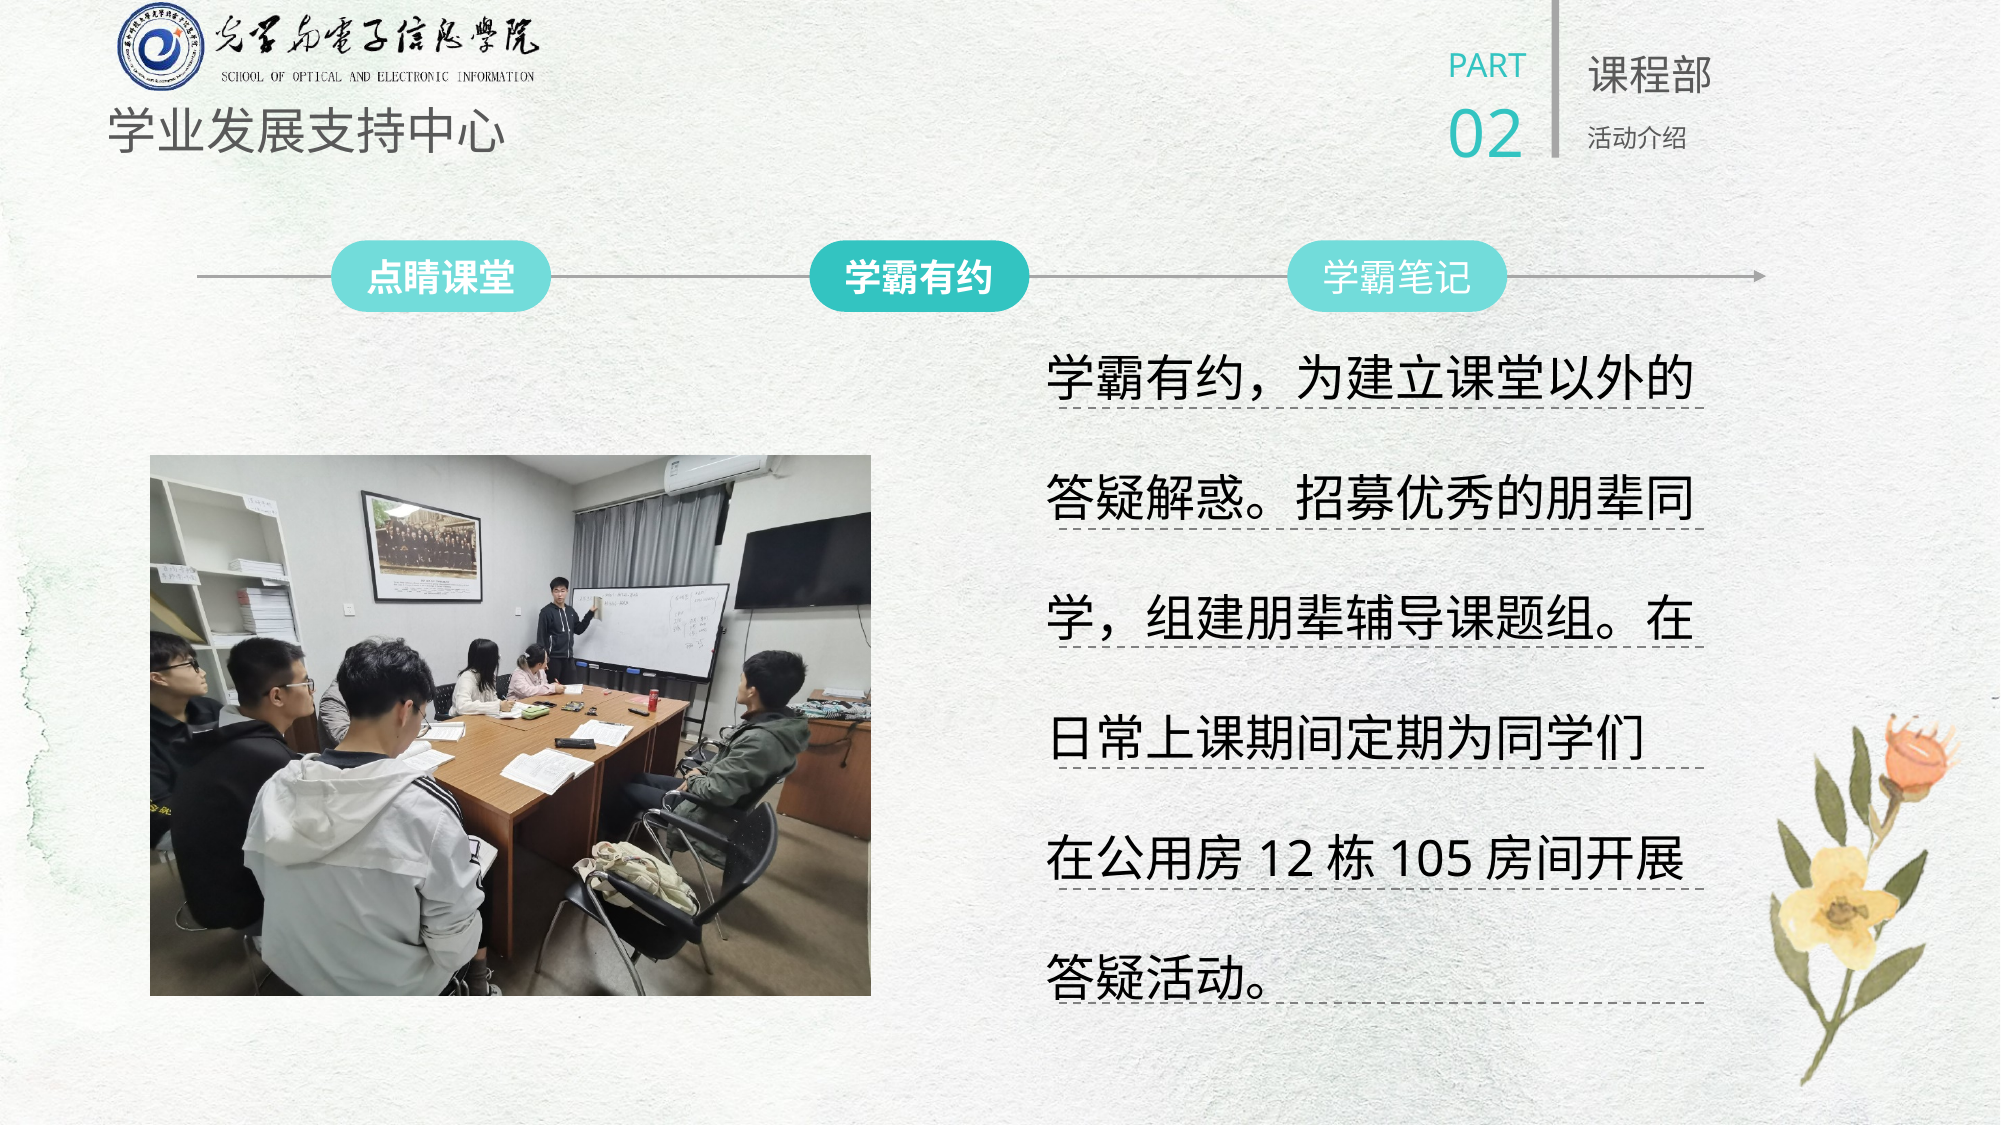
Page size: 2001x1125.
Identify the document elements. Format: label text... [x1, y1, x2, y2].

text_box 学霸笔记 [1286, 277, 1509, 313]
text_box 学霸有约 [808, 239, 1031, 275]
text_box 学霸有约 [808, 277, 1031, 313]
text_box 活动介绍 [1573, 115, 1703, 160]
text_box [150, 339, 1969, 1091]
text_box 点睛课堂 [330, 239, 553, 275]
text_box 课程部 [1572, 41, 1728, 107]
text_box 点睛课堂 [330, 277, 553, 313]
picture [0, 0, 2001, 1125]
text_box PART 02 [1432, 3, 1559, 179]
text_box [1551, 0, 1560, 159]
text_box 学业发展支持中心 [91, 91, 522, 167]
text_box 学霸笔记 [1286, 239, 1509, 275]
